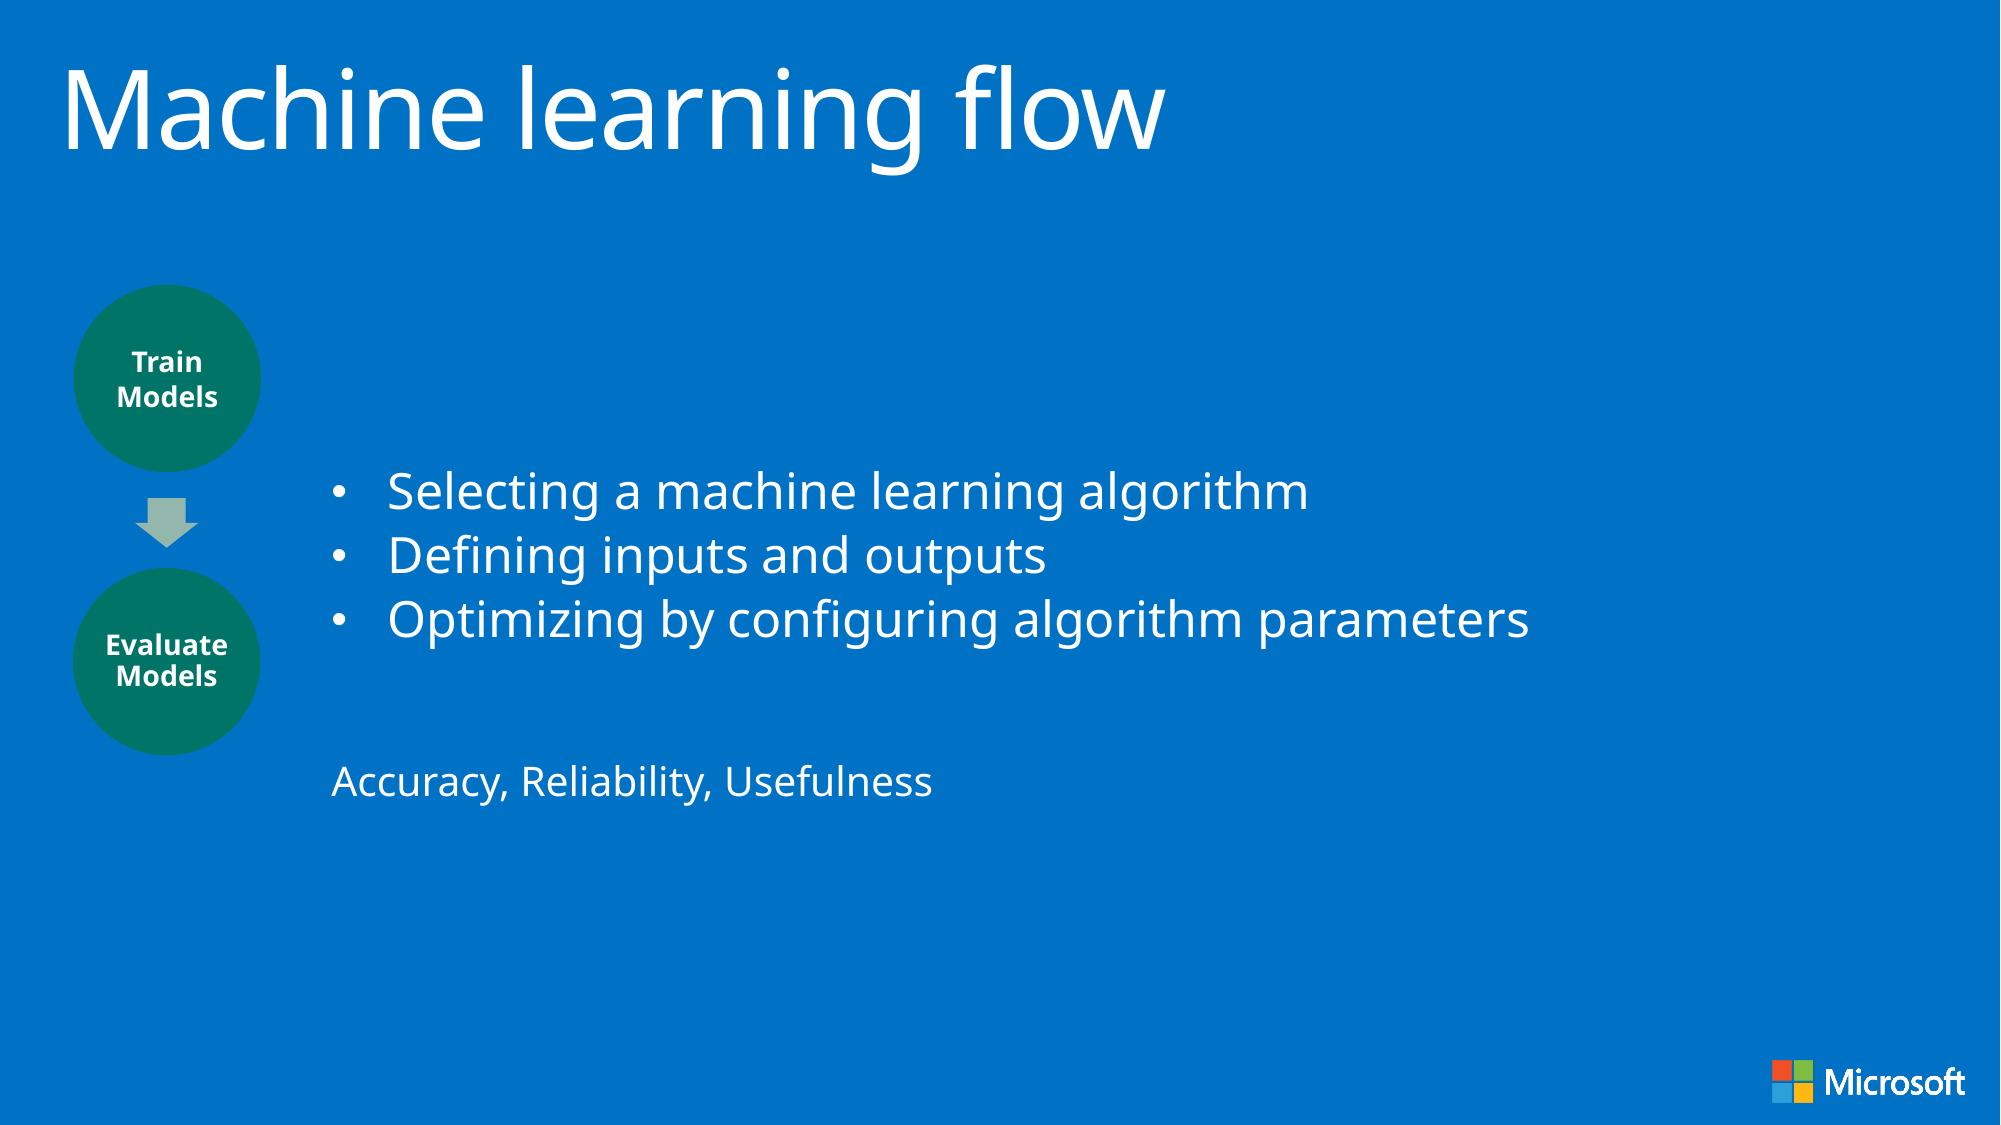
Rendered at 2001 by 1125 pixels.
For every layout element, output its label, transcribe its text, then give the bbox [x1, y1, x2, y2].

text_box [73, 284, 262, 473]
list This stage is iterative, and experimentation is reqinvolves: Selecting a machine learning algorithm Defining inputs and outputs Optimizing by configuring algorithm parameters Model evaluation is critical to determine: Accuracy, Reliability, Usefulness [316, 273, 1956, 1026]
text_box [72, 567, 261, 756]
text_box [134, 497, 223, 548]
picture [1772, 1060, 1965, 1103]
